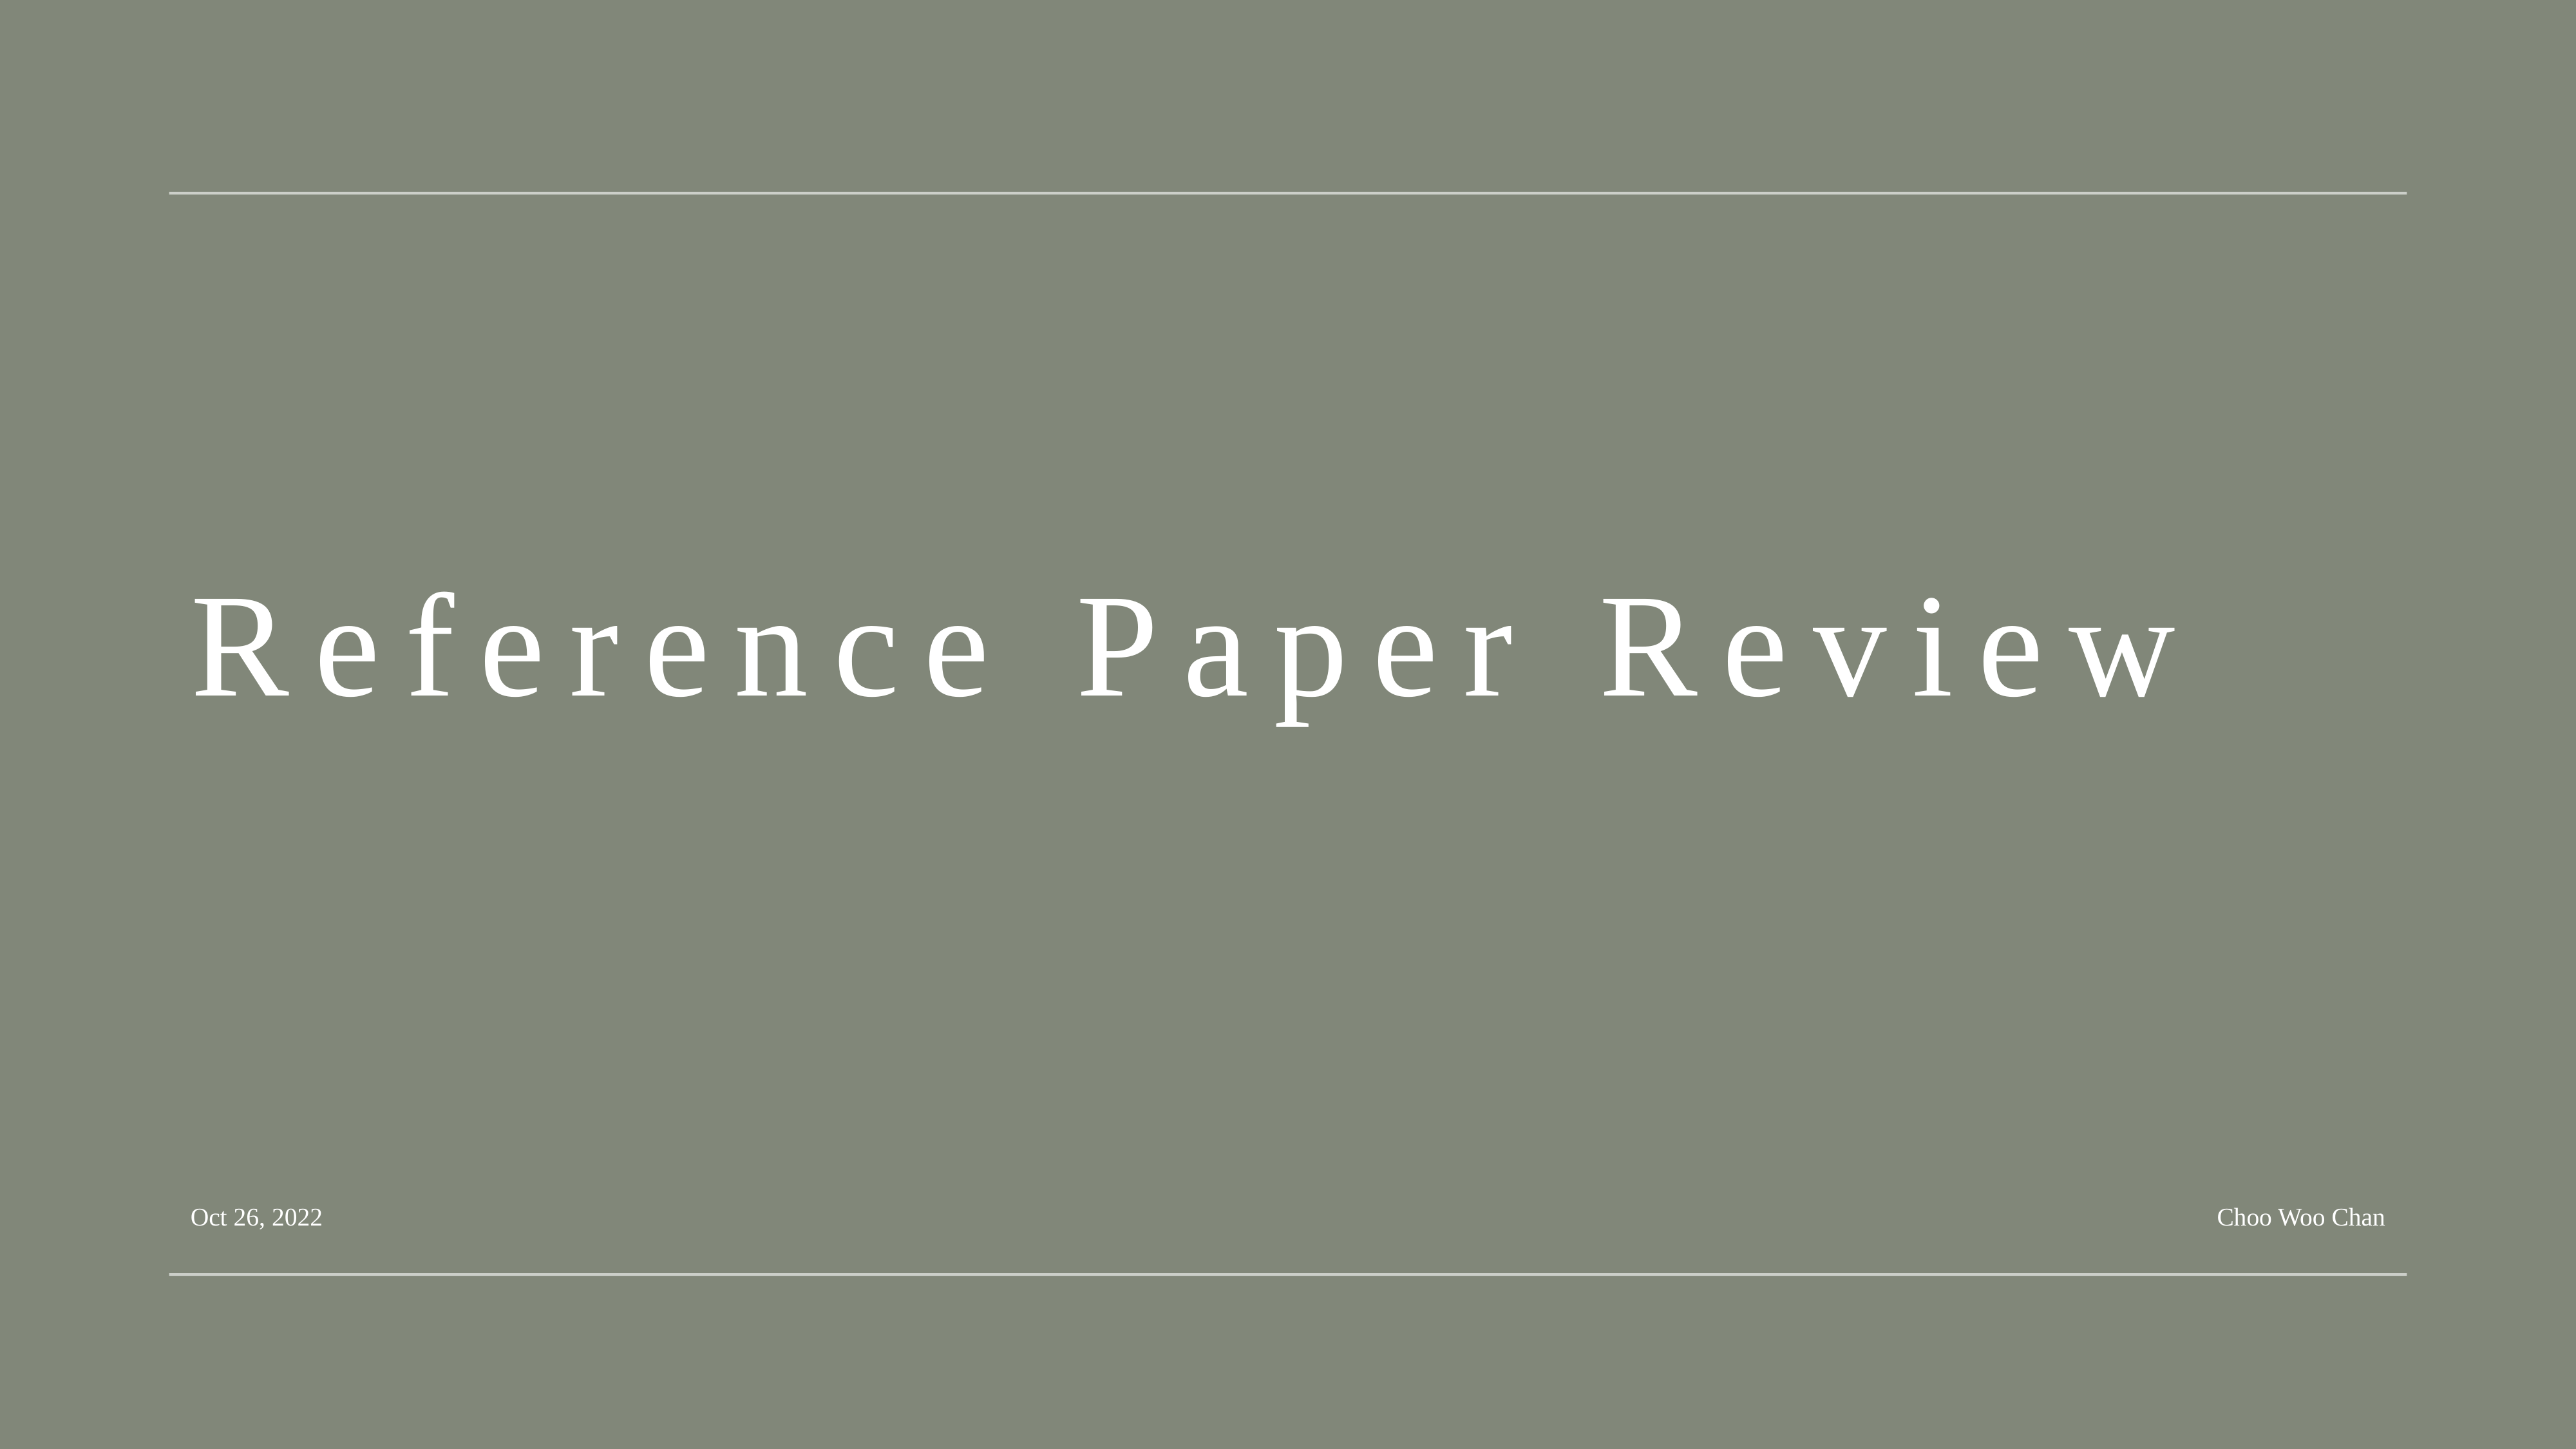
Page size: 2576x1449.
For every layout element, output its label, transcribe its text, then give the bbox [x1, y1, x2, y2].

list Oct 26, 2022 [184, 1195, 481, 1249]
list Choo Woo Chan [2095, 1195, 2391, 1249]
title Reference Paper Review [185, 542, 2419, 744]
text_box [0, 0, 2576, 1449]
